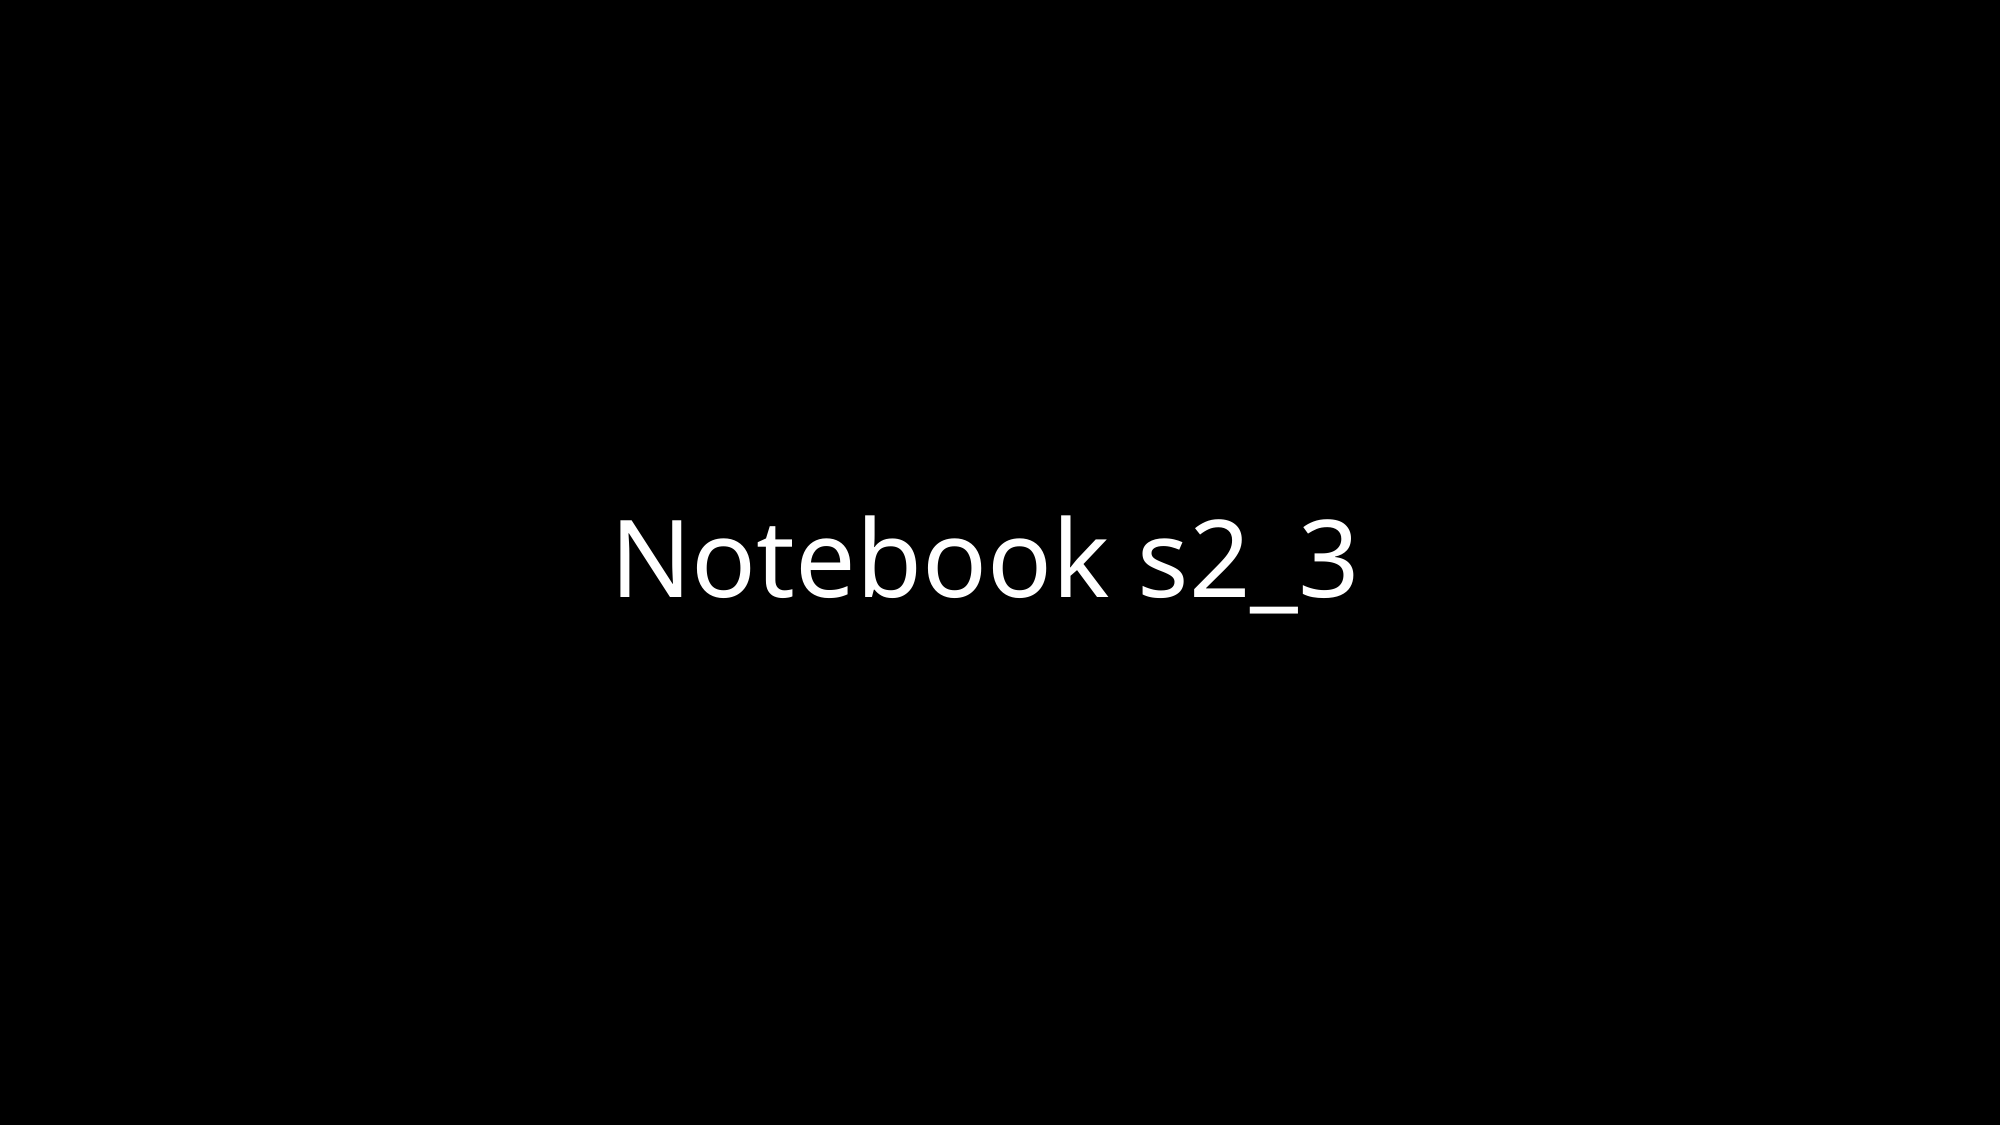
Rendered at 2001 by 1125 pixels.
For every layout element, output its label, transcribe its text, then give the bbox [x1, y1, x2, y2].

title Notebook s2_3 [595, 453, 1405, 672]
